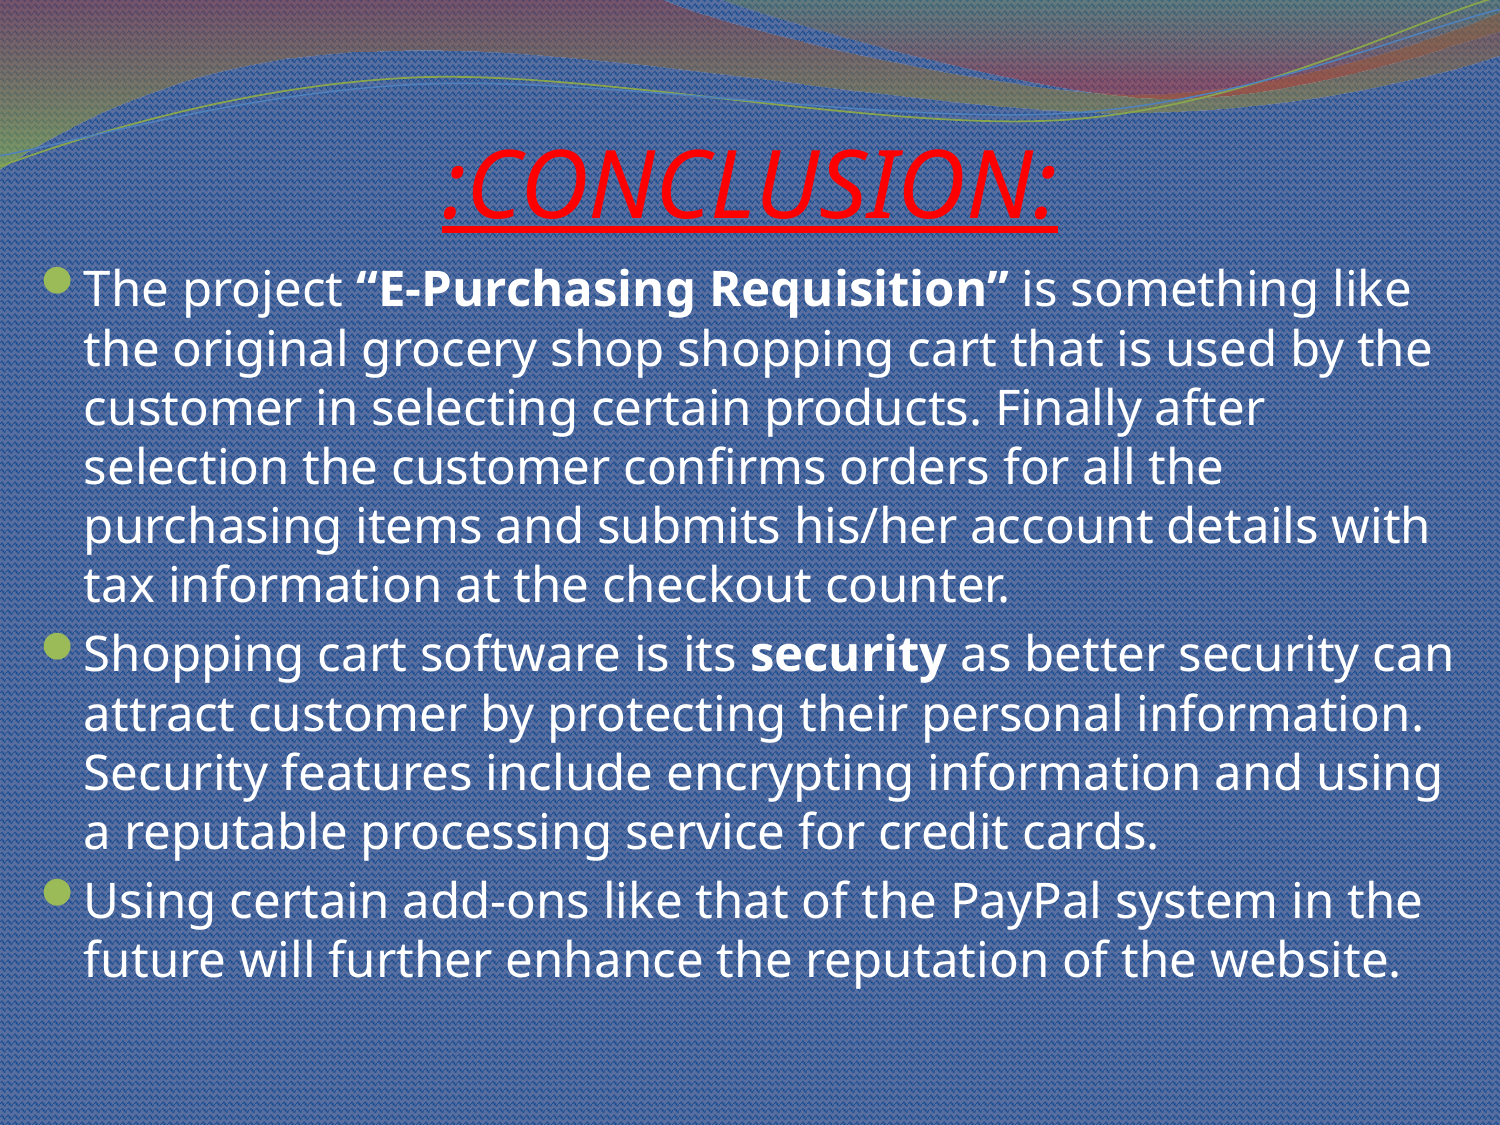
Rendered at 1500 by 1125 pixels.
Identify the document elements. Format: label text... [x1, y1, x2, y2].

title :CONCLUSION: [75, 115, 1425, 238]
list The project “E-Purchasing Requisition” is something like the original grocery shop shopping cart that is used by the customer in selecting certain products. Finally after selection the customer confirms orders for all the purchasing items and submits his/her account details with tax information at the checkout counter. Shopping cart software is its security as better security can attract customer by protecting their personal information. Security features include encrypting information and using a reputable processing service for credit cards. Using certain add-ons like that of the PayPal system in the future will further enhance the reputation of the website. [24, 249, 1475, 1100]
